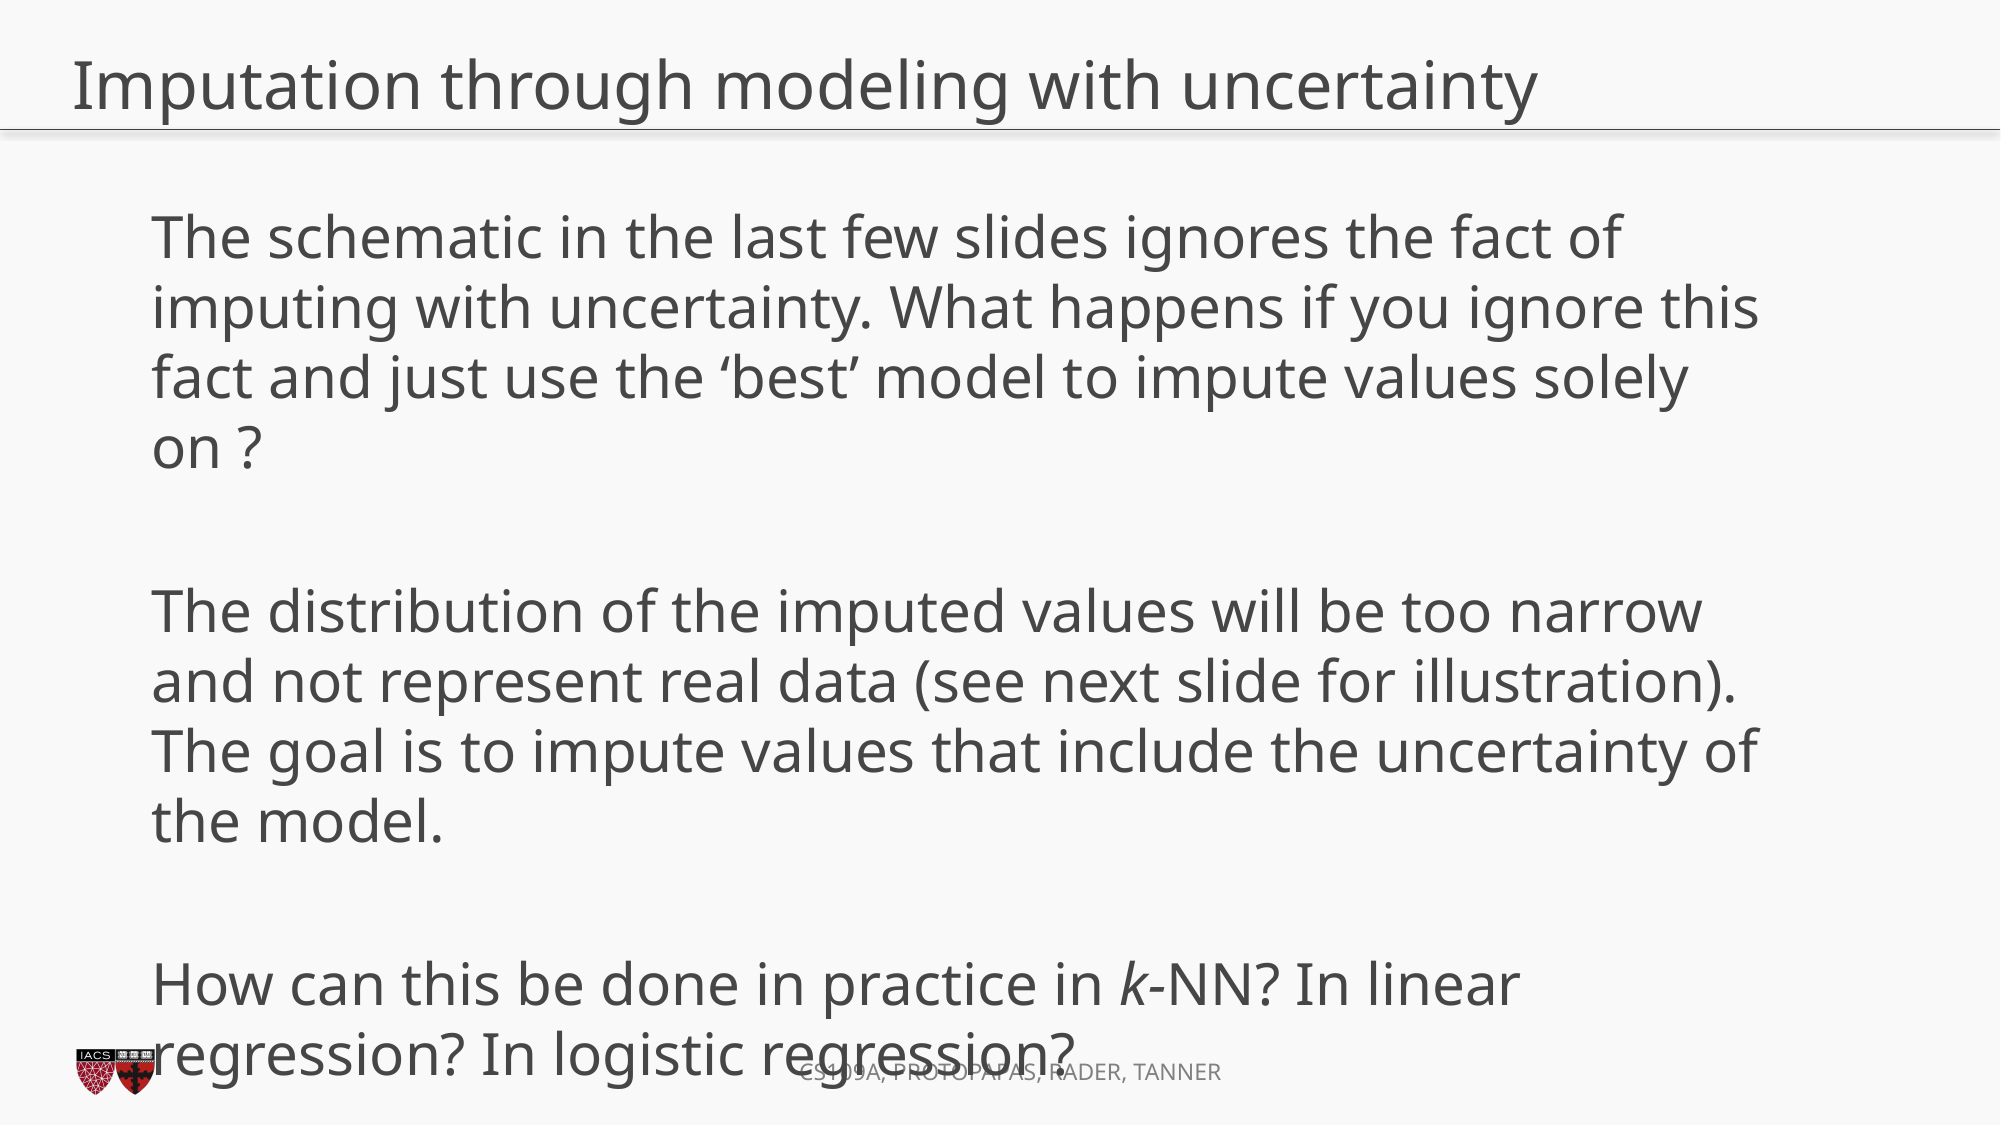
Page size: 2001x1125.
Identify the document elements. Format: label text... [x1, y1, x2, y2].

title Imputation through modeling with uncertainty [57, 35, 1943, 162]
picture [75, 1049, 155, 1095]
